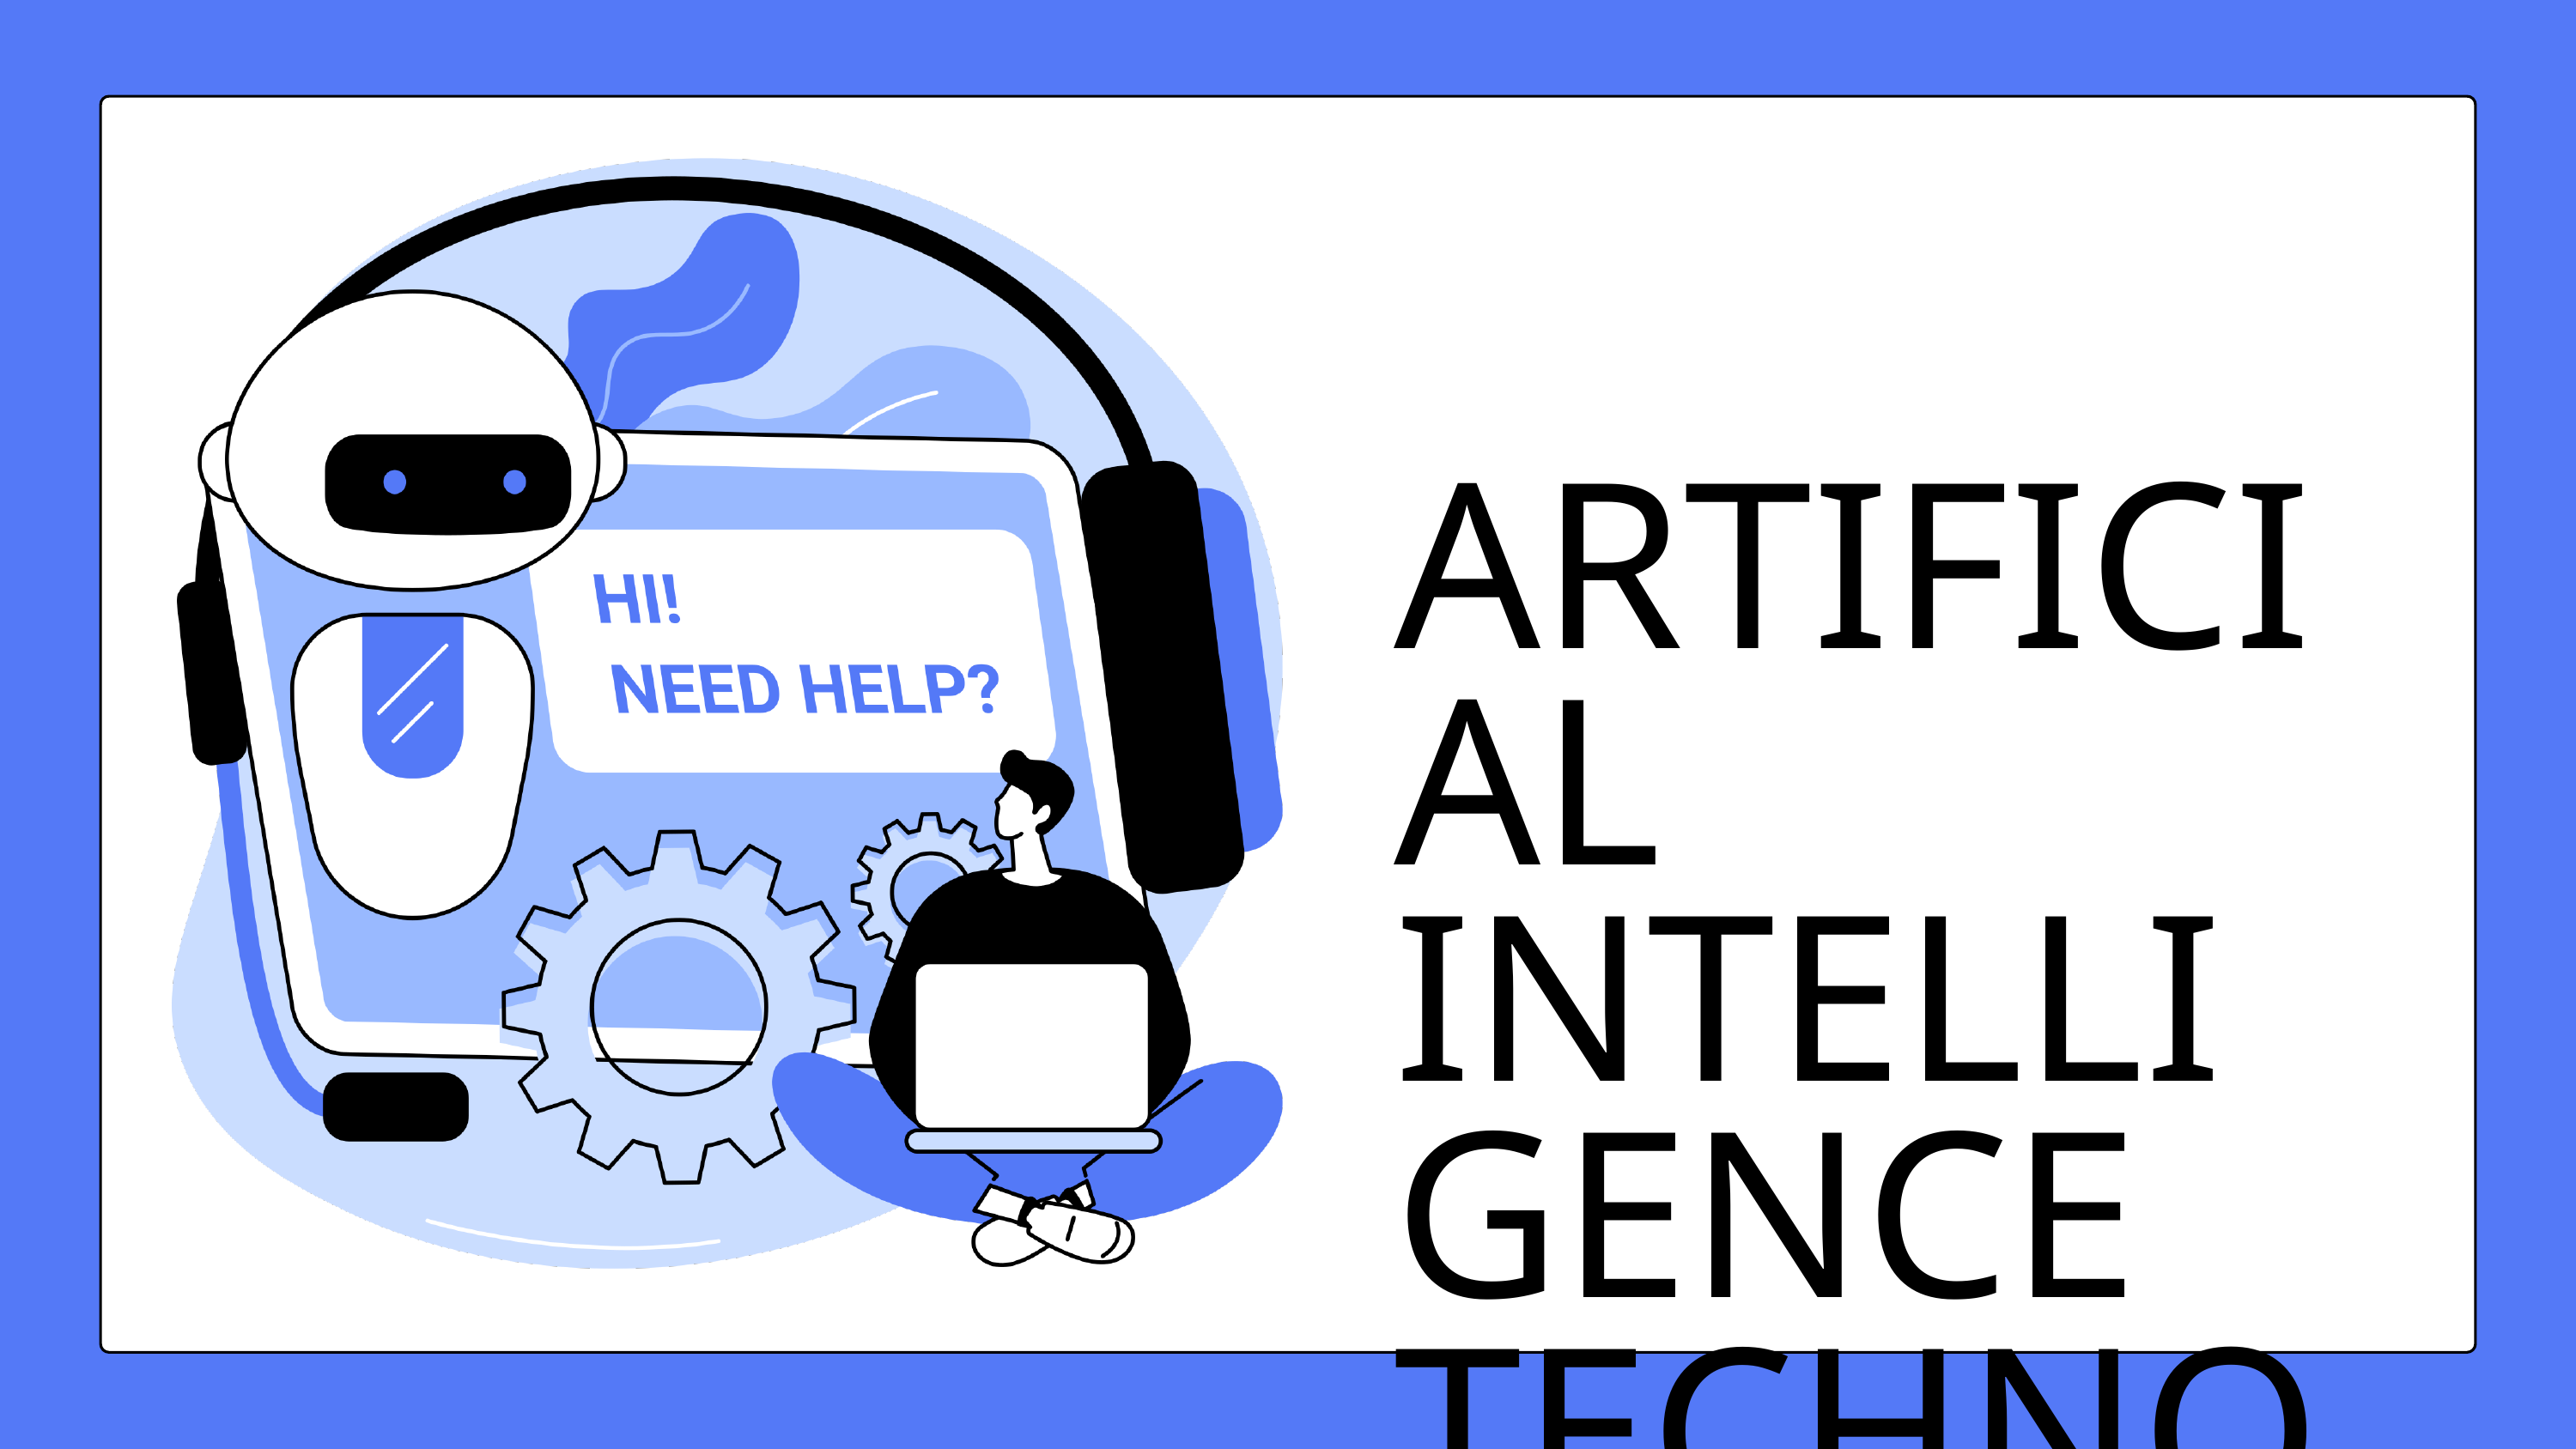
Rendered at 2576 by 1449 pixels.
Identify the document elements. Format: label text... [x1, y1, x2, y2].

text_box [100, 95, 2476, 1353]
text_box ARTIFICIAL INTELLIGENCE TECHNOLOGY [1394, 1359, 2362, 1449]
